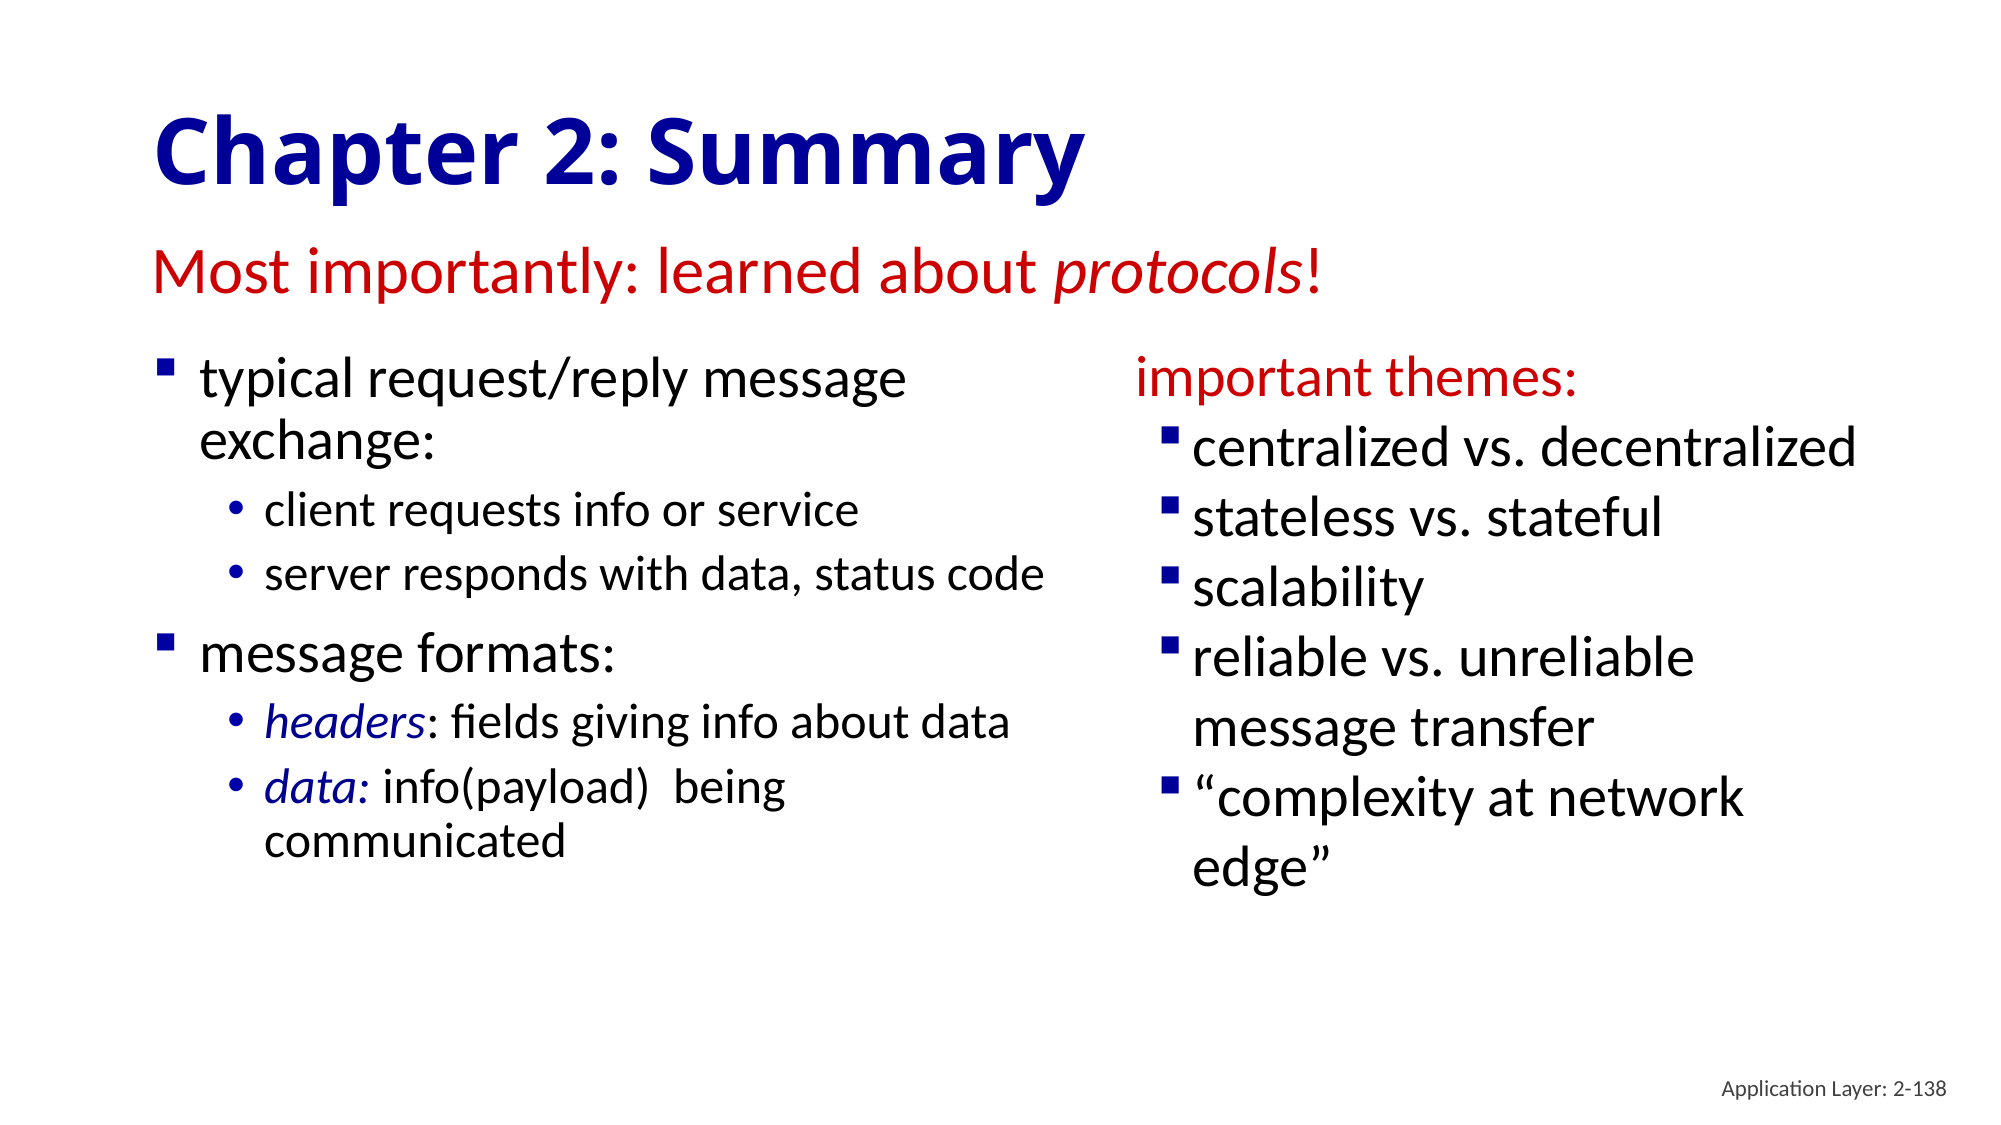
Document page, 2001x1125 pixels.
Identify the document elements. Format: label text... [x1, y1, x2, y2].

text_box important themes: centralized vs. decentralized stateless vs. stateful scalability reliable vs. unreliable message transfer “complexity at network edge” [1120, 330, 1885, 934]
slide_number Application Layer: 2-138 [1512, 1056, 1963, 1117]
title Chapter 2: Summary [137, 74, 1863, 221]
list typical request/reply message exchange: client requests info or service server responds with data, status code message formats: headers: fields giving info about data data: info(payload) being communicated [137, 339, 1072, 1054]
text_box Most importantly: learned about protocols! [115, 228, 1791, 340]
